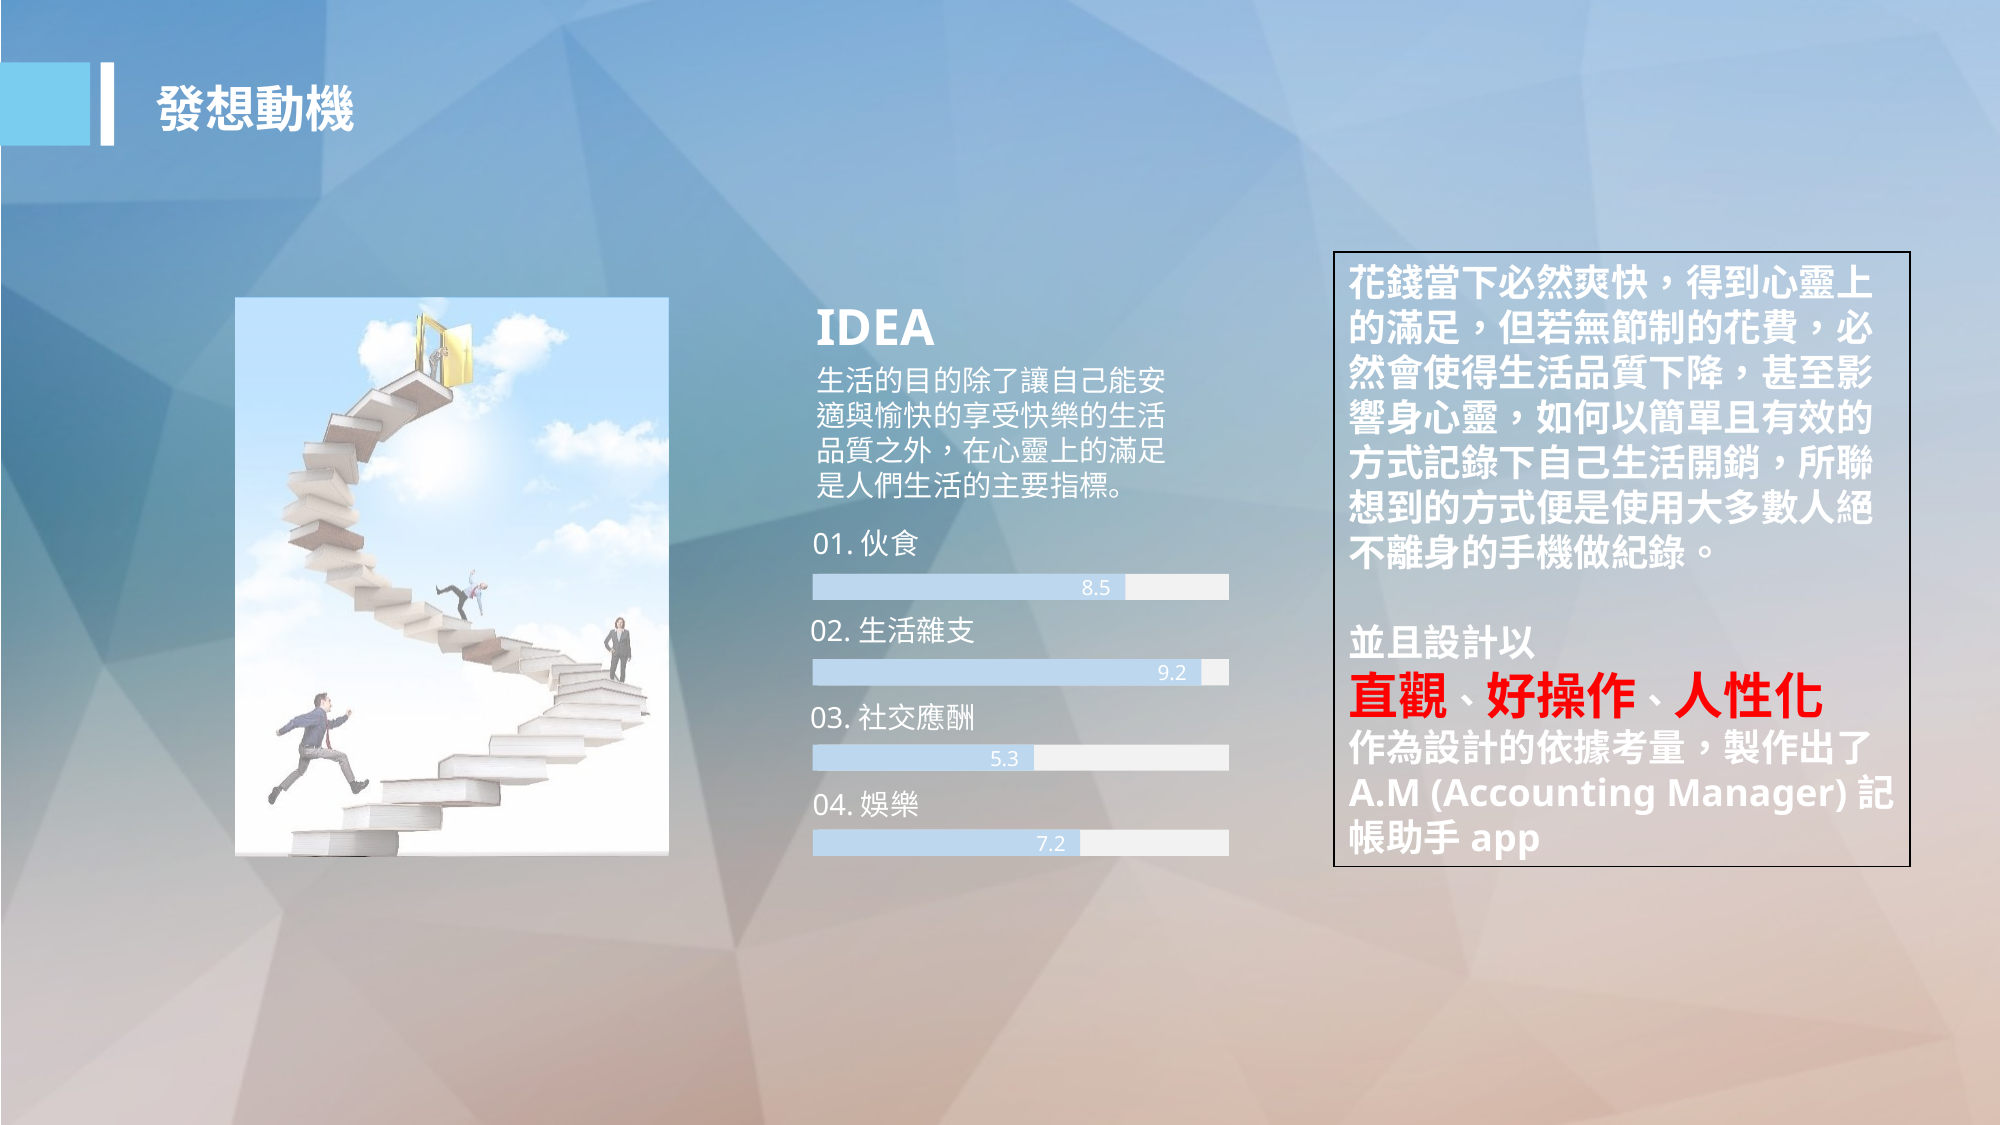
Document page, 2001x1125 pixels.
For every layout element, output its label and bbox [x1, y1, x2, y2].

text_box [801, 287, 1202, 513]
picture [1, 0, 2000, 1125]
text_box [0, 62, 115, 146]
